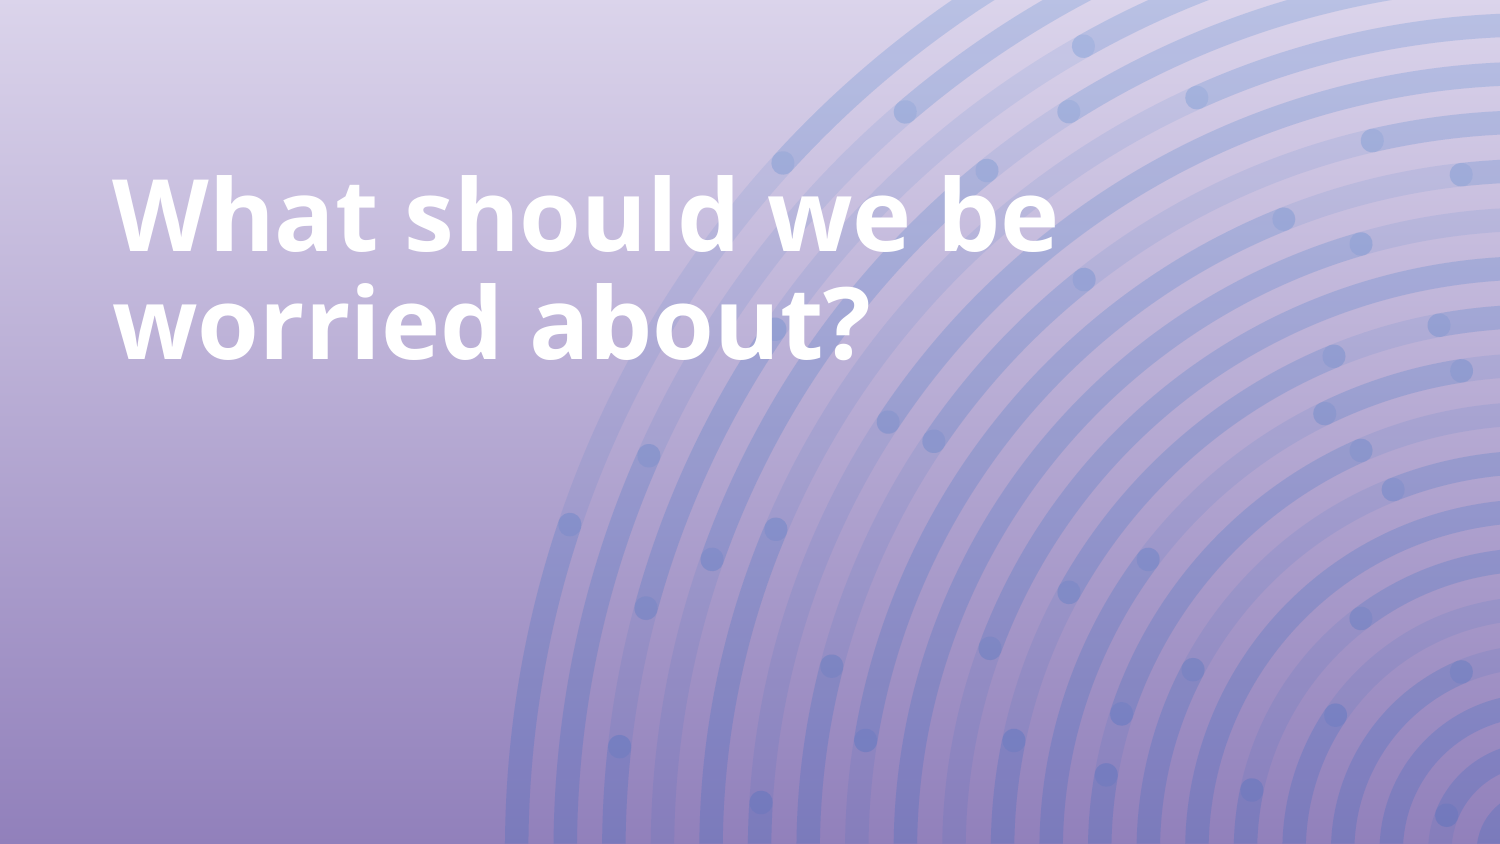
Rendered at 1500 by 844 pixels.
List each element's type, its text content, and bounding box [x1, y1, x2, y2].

title What should we be worried about? [112, 273, 1388, 489]
